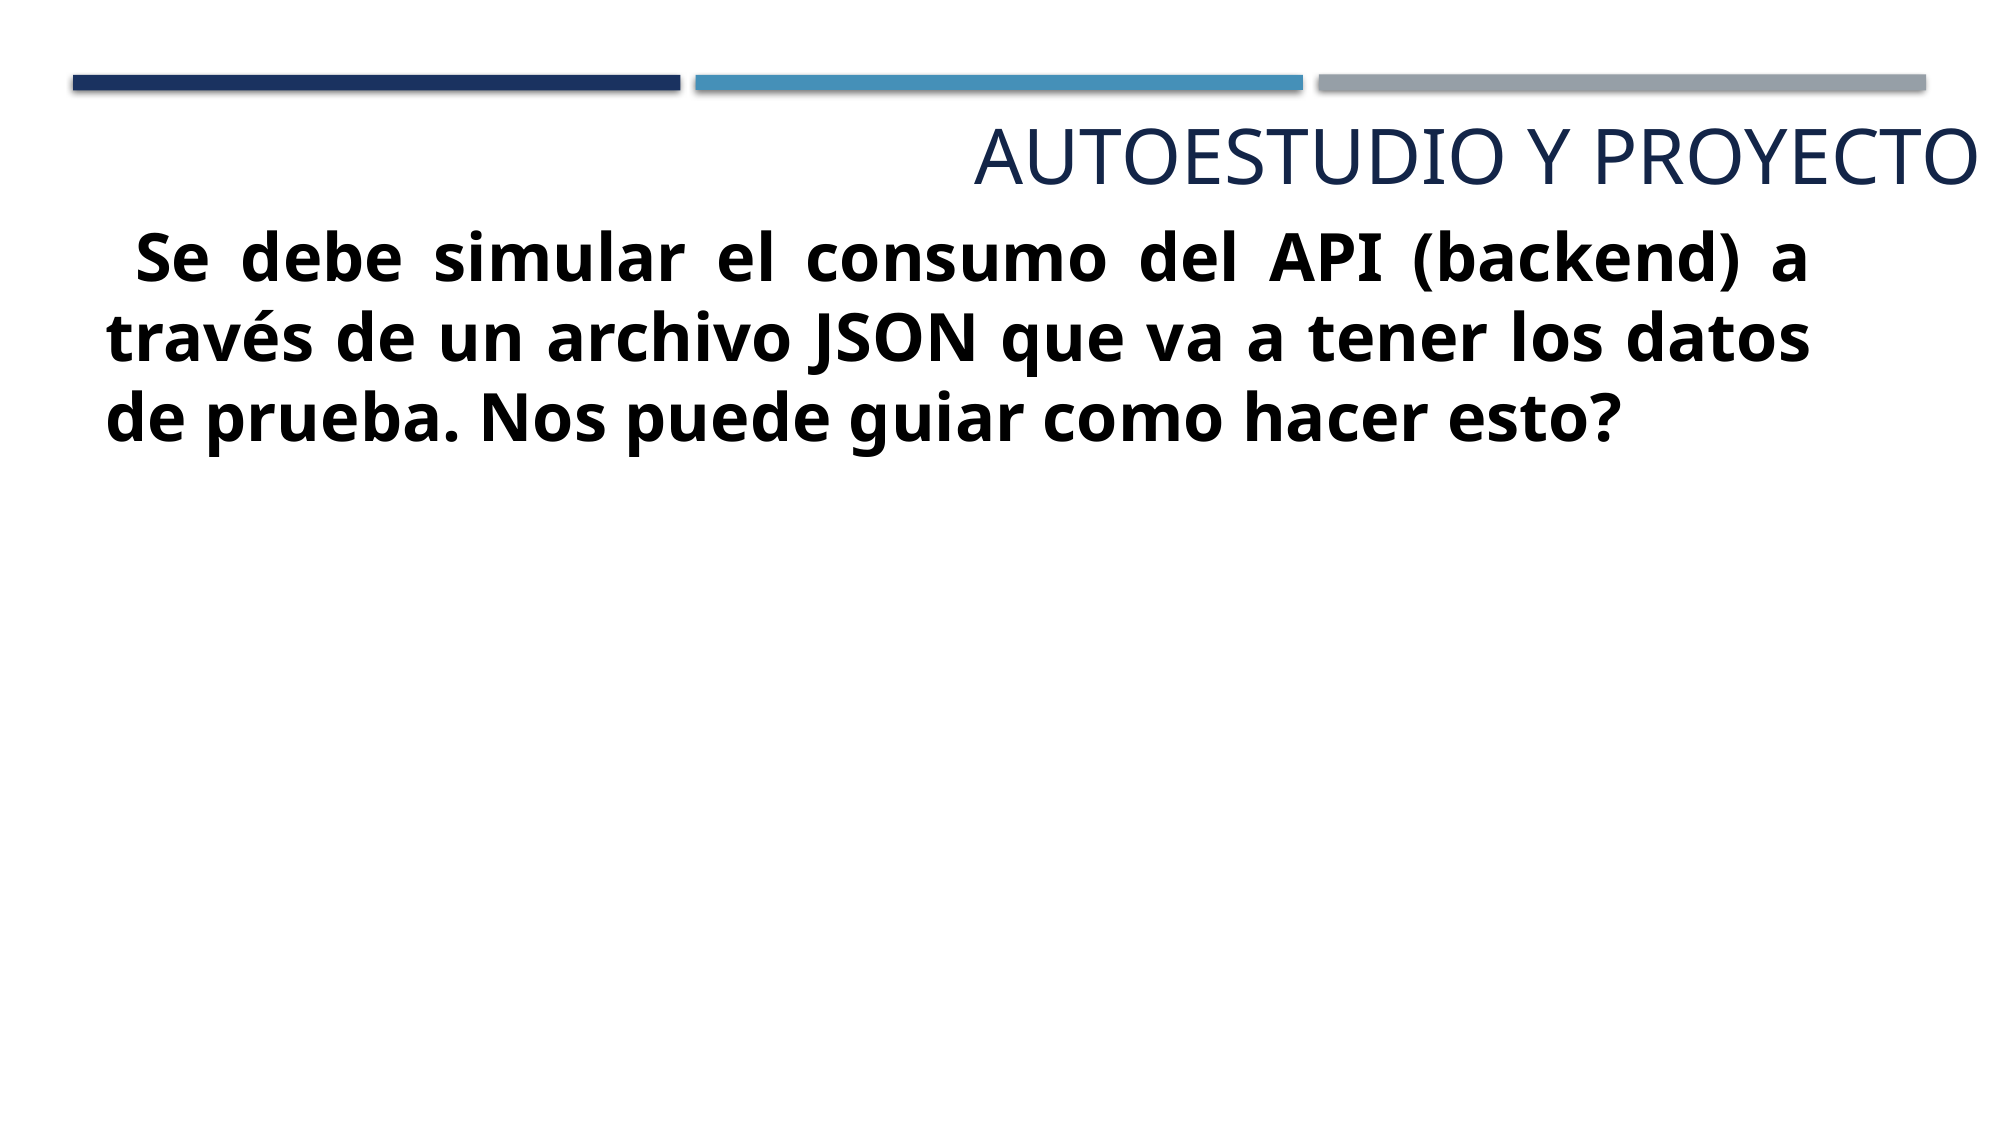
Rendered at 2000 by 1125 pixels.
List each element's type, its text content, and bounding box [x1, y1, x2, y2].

title Autoestudio y Proyecto [832, 99, 1997, 208]
text_box Se debe simular el consumo del API (backend) a través de un archivo JSON que va a tener los datos de prueba. Nos puede guiar como hacer esto? [90, 207, 1828, 622]
